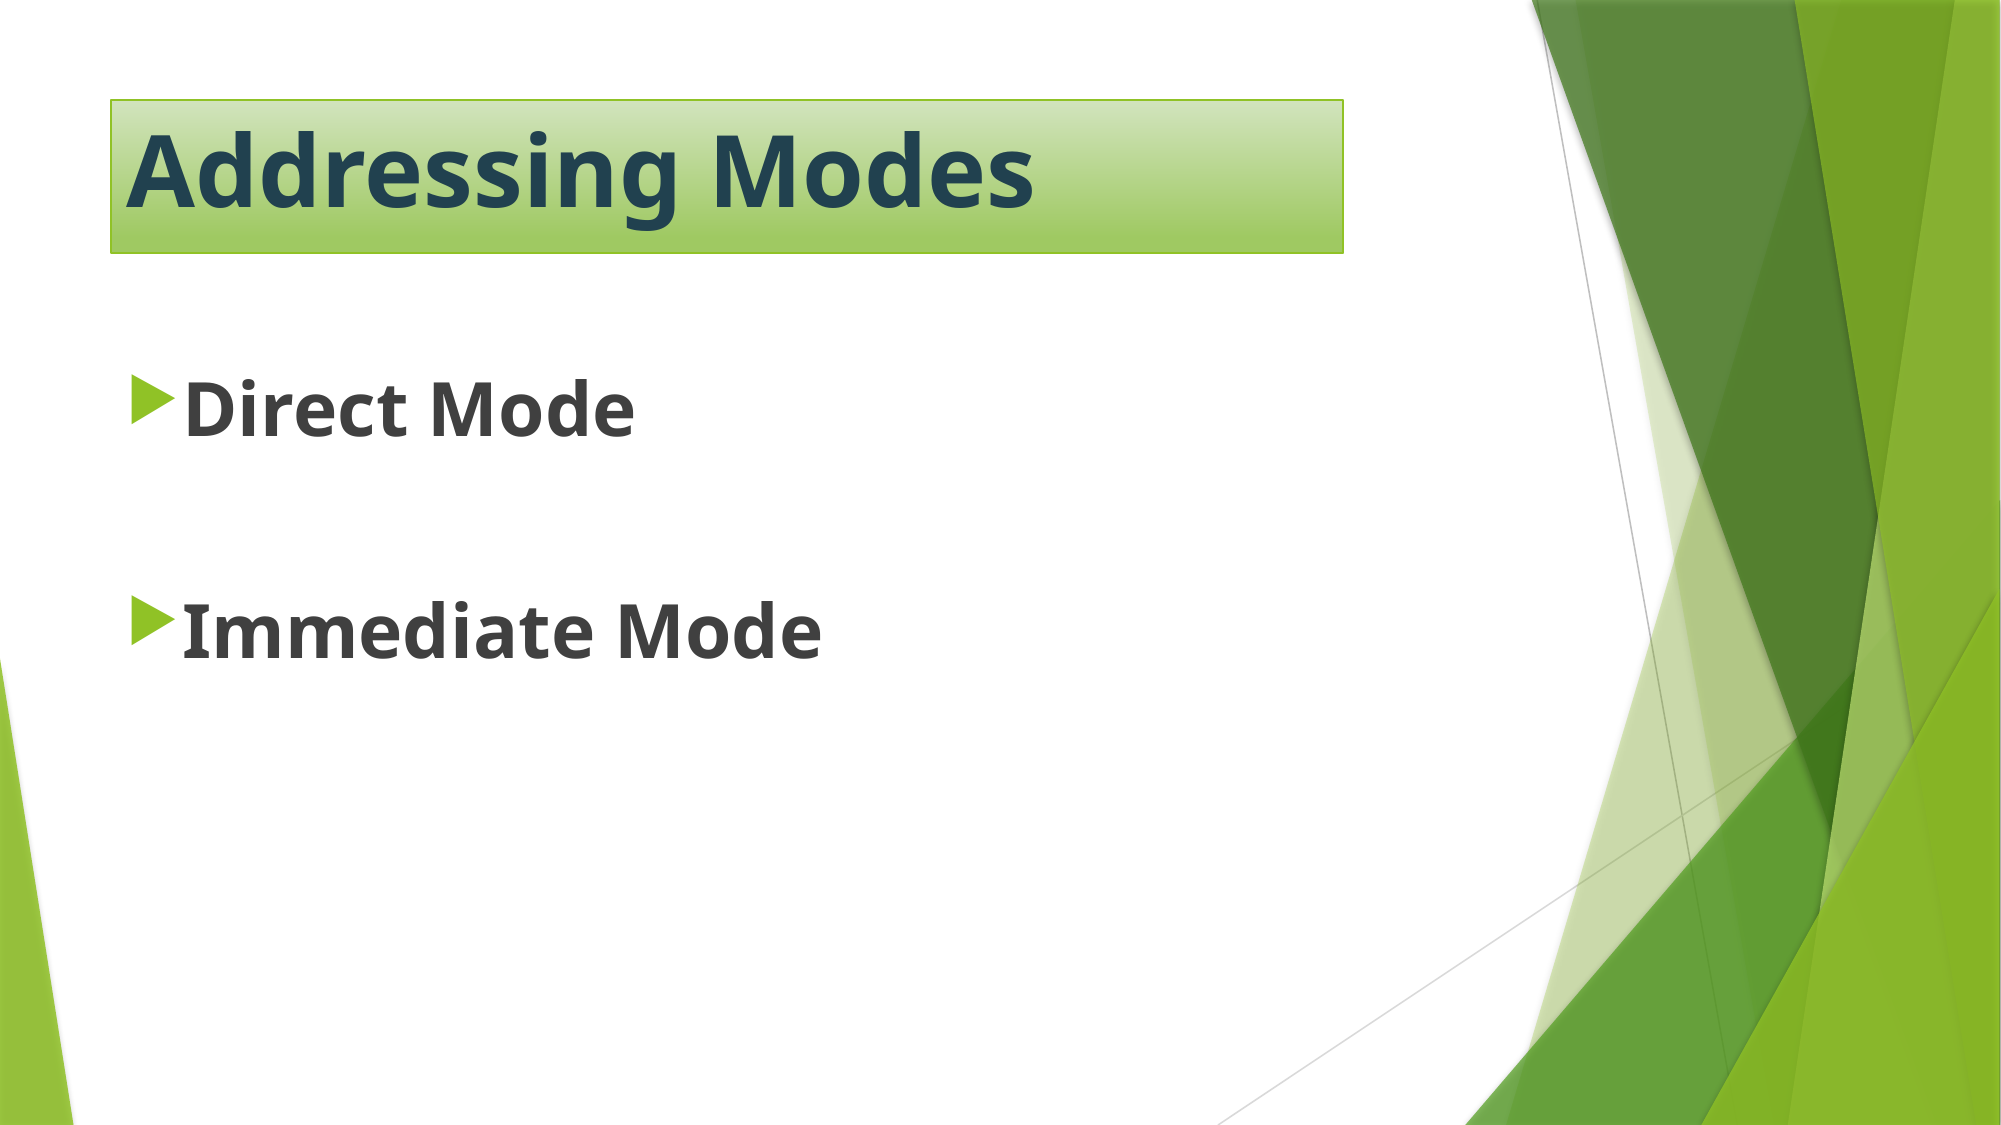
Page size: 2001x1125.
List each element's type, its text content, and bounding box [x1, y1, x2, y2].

list Direct Mode Immediate Mode [111, 354, 1522, 992]
title Addressing Modes [110, 99, 1344, 254]
